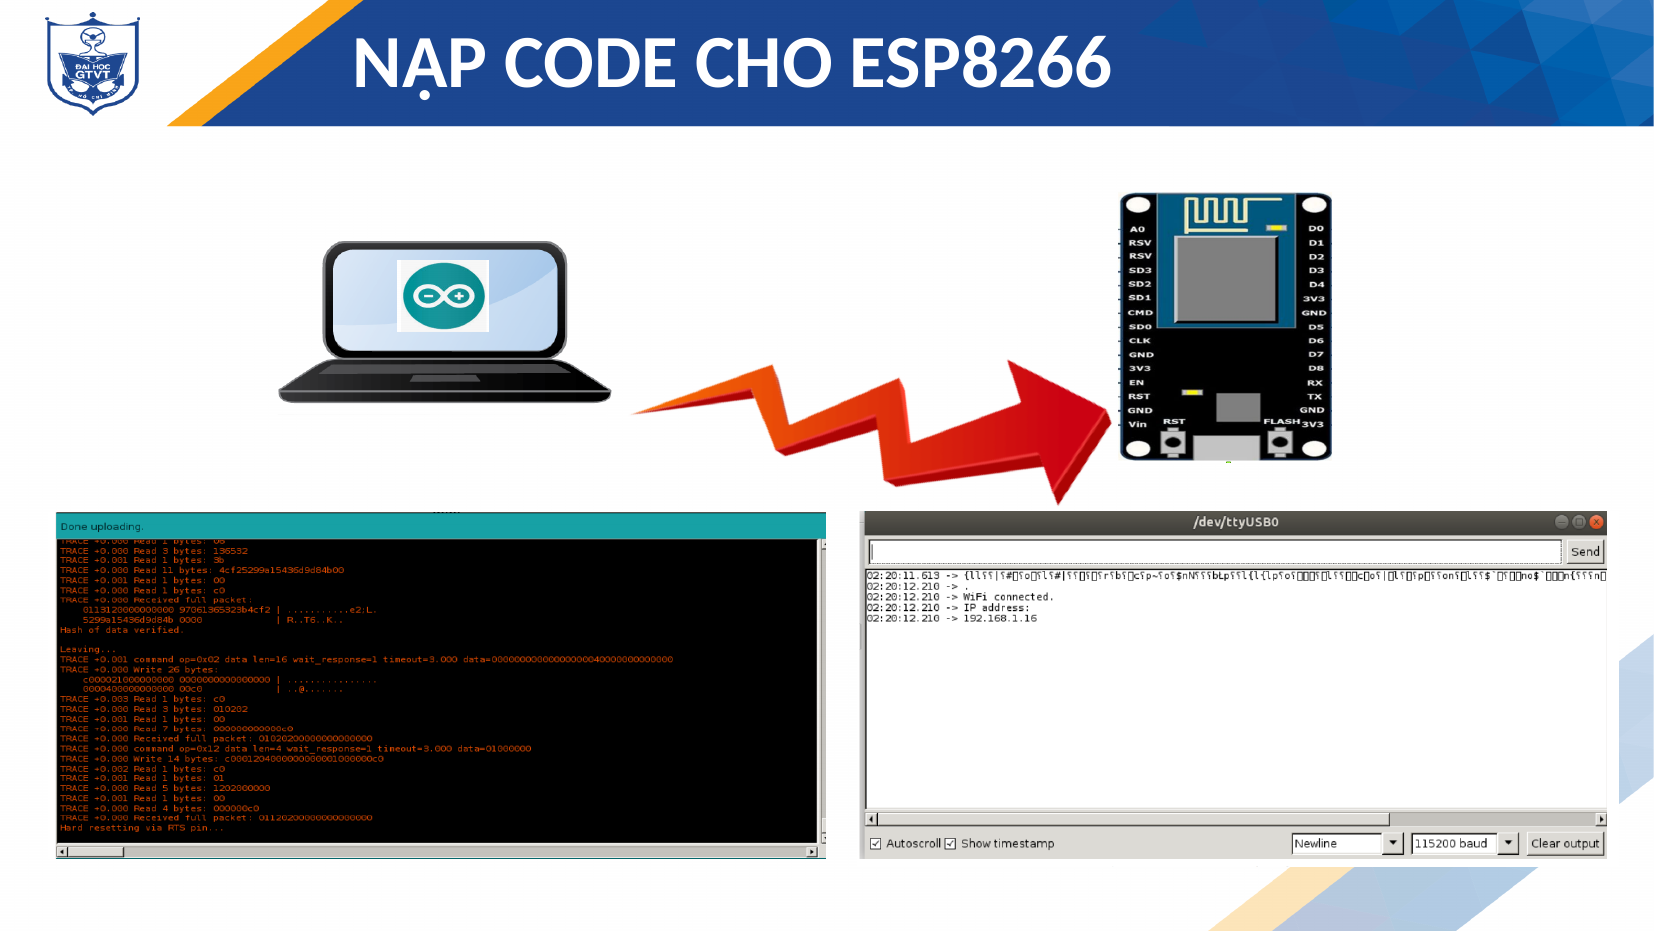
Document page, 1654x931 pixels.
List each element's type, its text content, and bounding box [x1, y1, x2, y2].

picture [0, 0, 1654, 931]
text_box [82, 37, 1569, 193]
text_box NẠP CODE CHO ESP8266 [338, 0, 1654, 152]
